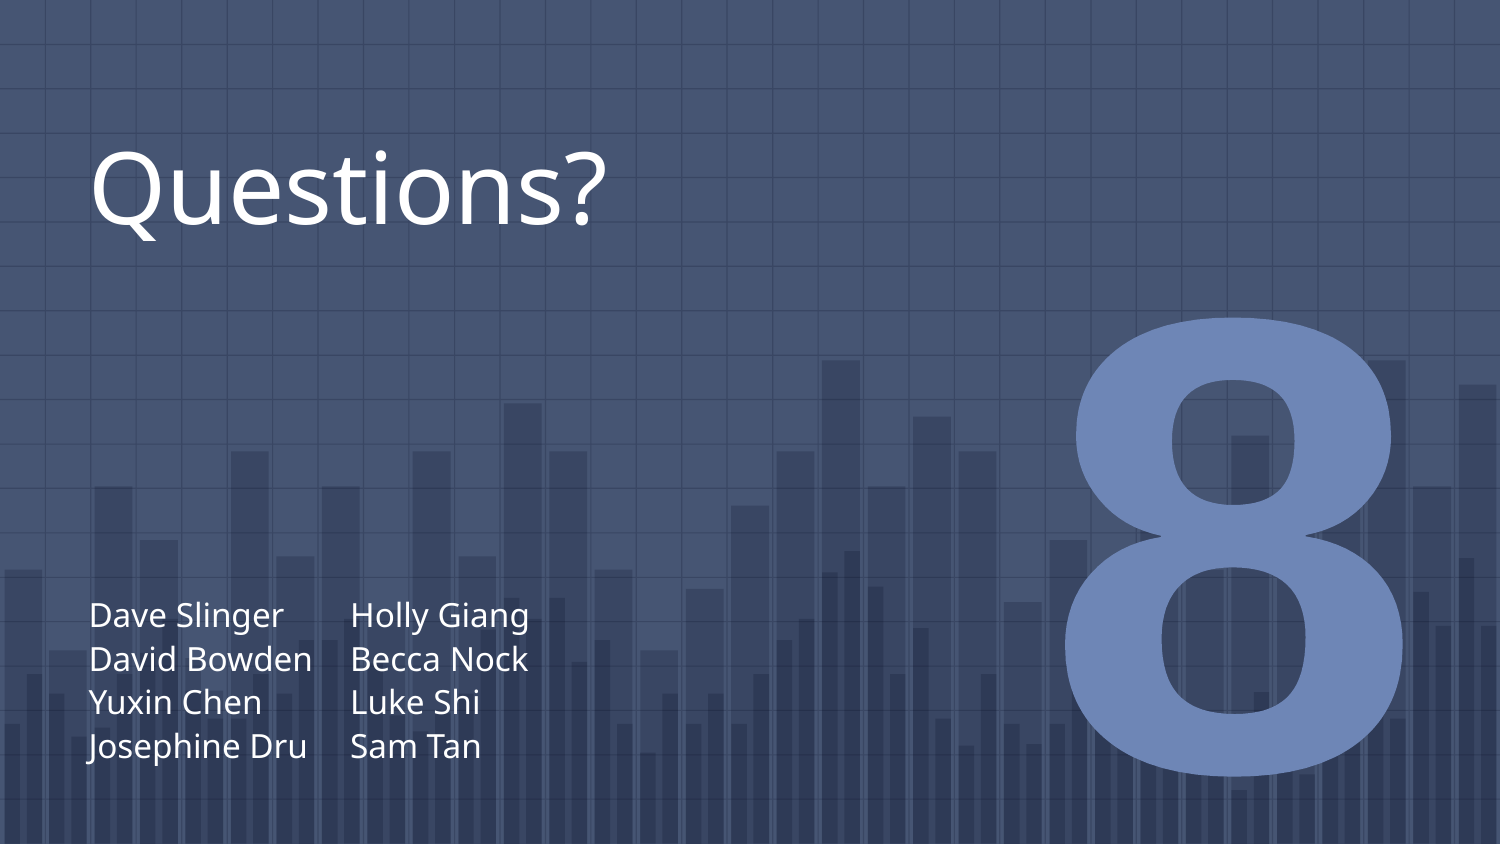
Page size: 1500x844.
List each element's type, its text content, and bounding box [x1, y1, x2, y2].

title Questions? [73, 109, 1349, 417]
text_box Holly Giang Becca Nock Luke Shi Sam Tan [335, 575, 630, 777]
text_box Dave Slinger David Bowden Yuxin Chen Josephine Dru [73, 575, 335, 777]
